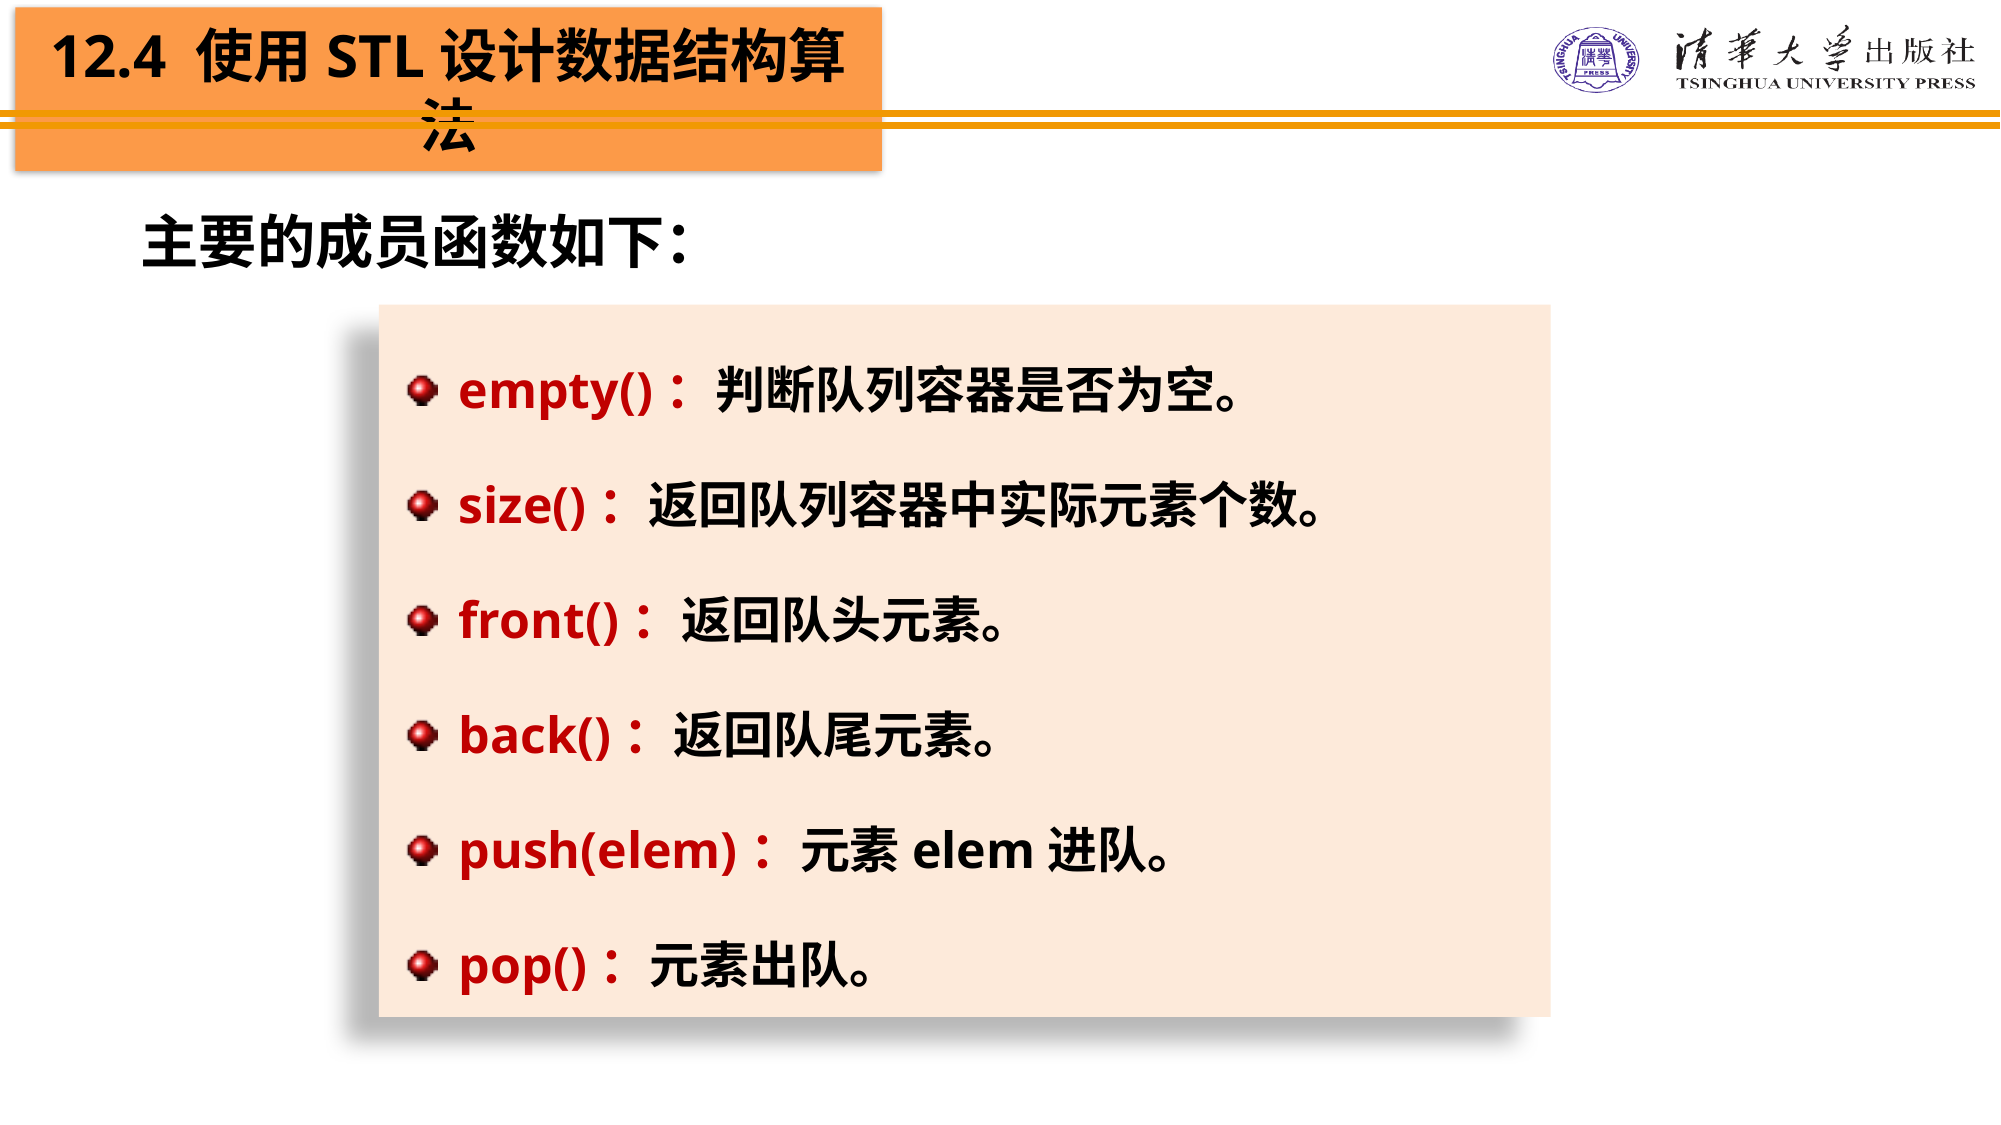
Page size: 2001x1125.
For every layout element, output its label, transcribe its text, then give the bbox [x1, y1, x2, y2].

picture [402, 830, 438, 866]
text_box 主要的成员函数如下： [125, 210, 1364, 282]
picture [402, 945, 438, 981]
picture [1504, 0, 2001, 144]
picture [402, 370, 438, 406]
picture [402, 600, 438, 636]
picture [402, 485, 438, 521]
picture [402, 715, 438, 751]
text_box empty()：判断队列容器是否为空。 size()：返回队列容器中实际元素个数。 front()：返回队头元素。 back()：返回队尾元素。 push(elem)：元素elem进队。 pop()：元素出队。 [377, 303, 1553, 1019]
